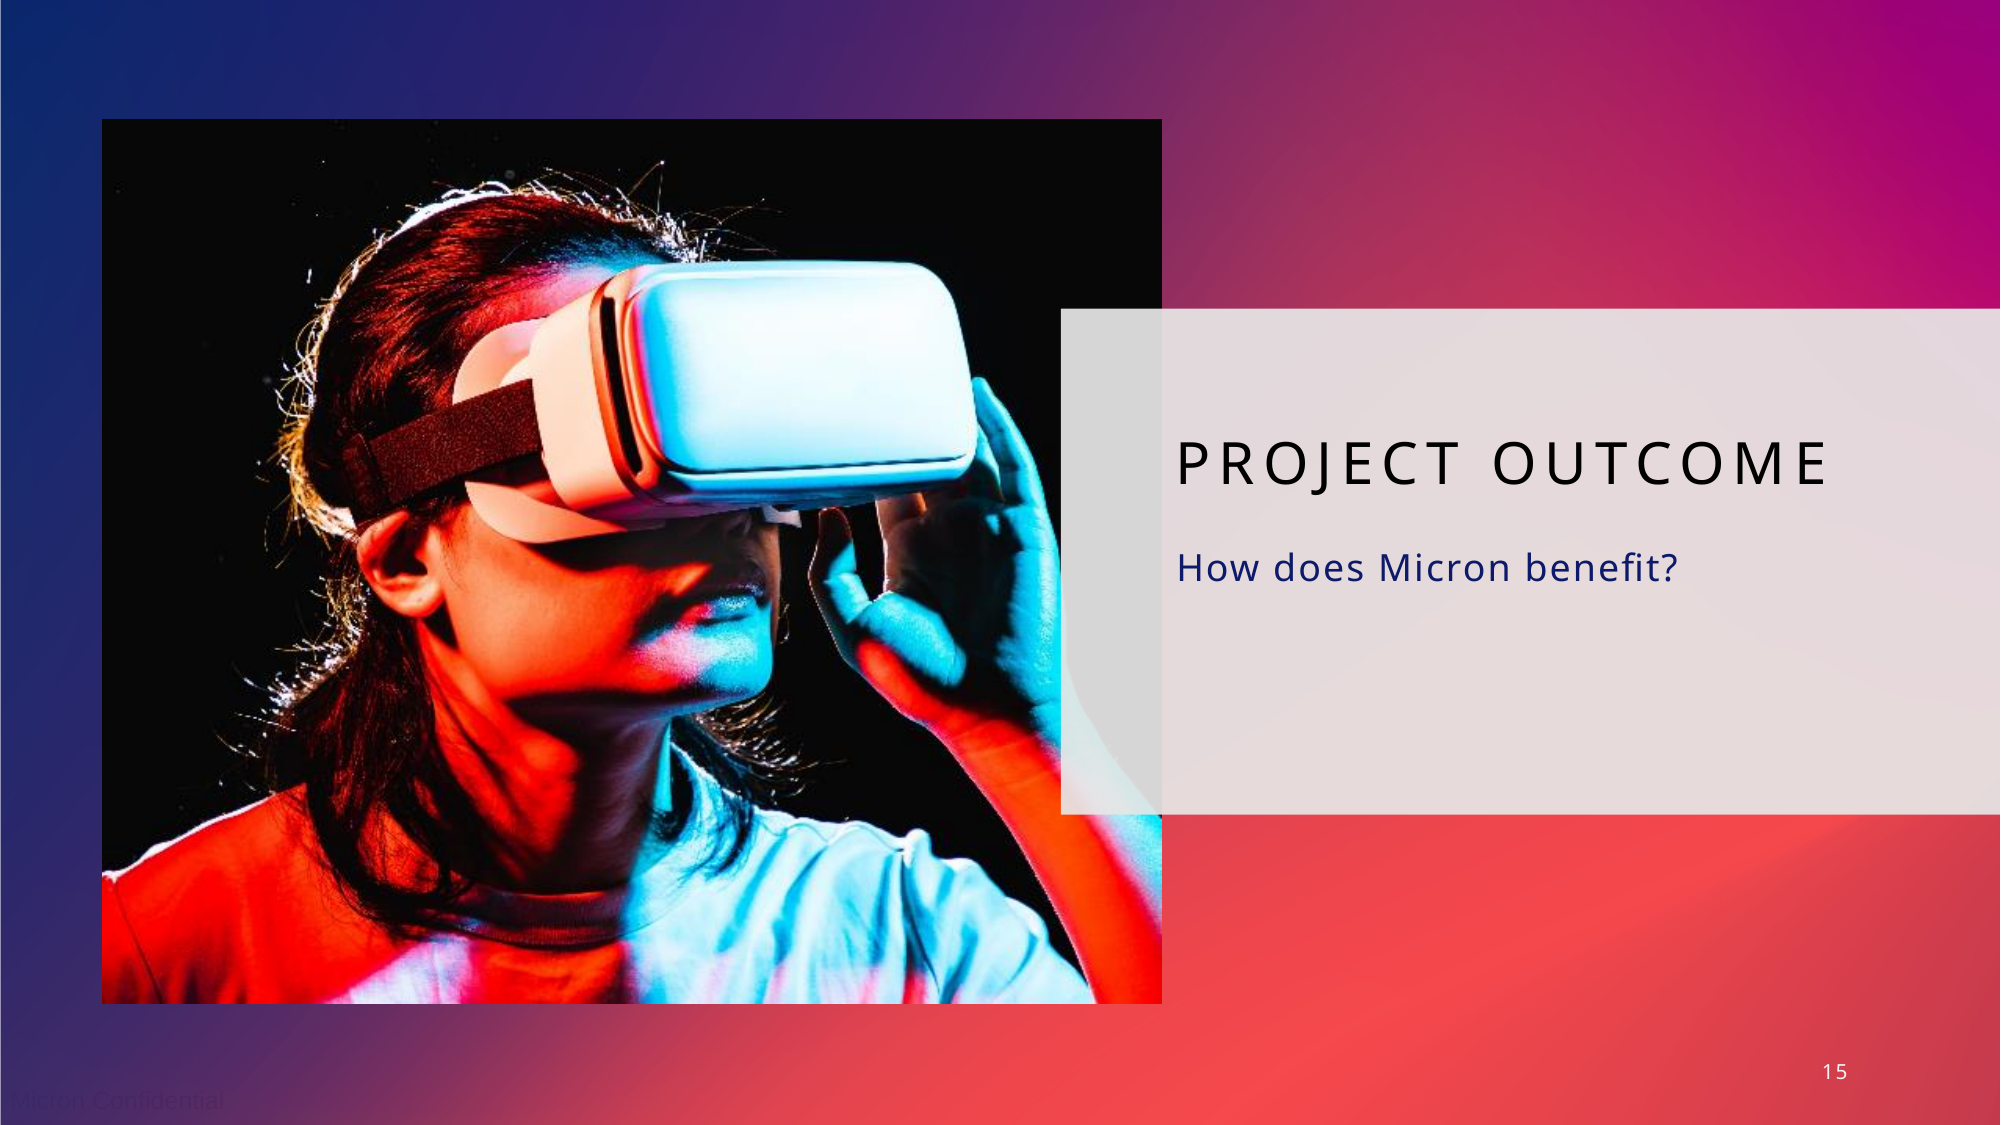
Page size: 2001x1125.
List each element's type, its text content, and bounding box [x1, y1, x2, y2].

title Project Outcome [1162, 308, 2000, 815]
list How does Micron benefit? [1162, 525, 1919, 738]
picture [0, 0, 2000, 1125]
slide_number 15 [1412, 1042, 1863, 1103]
